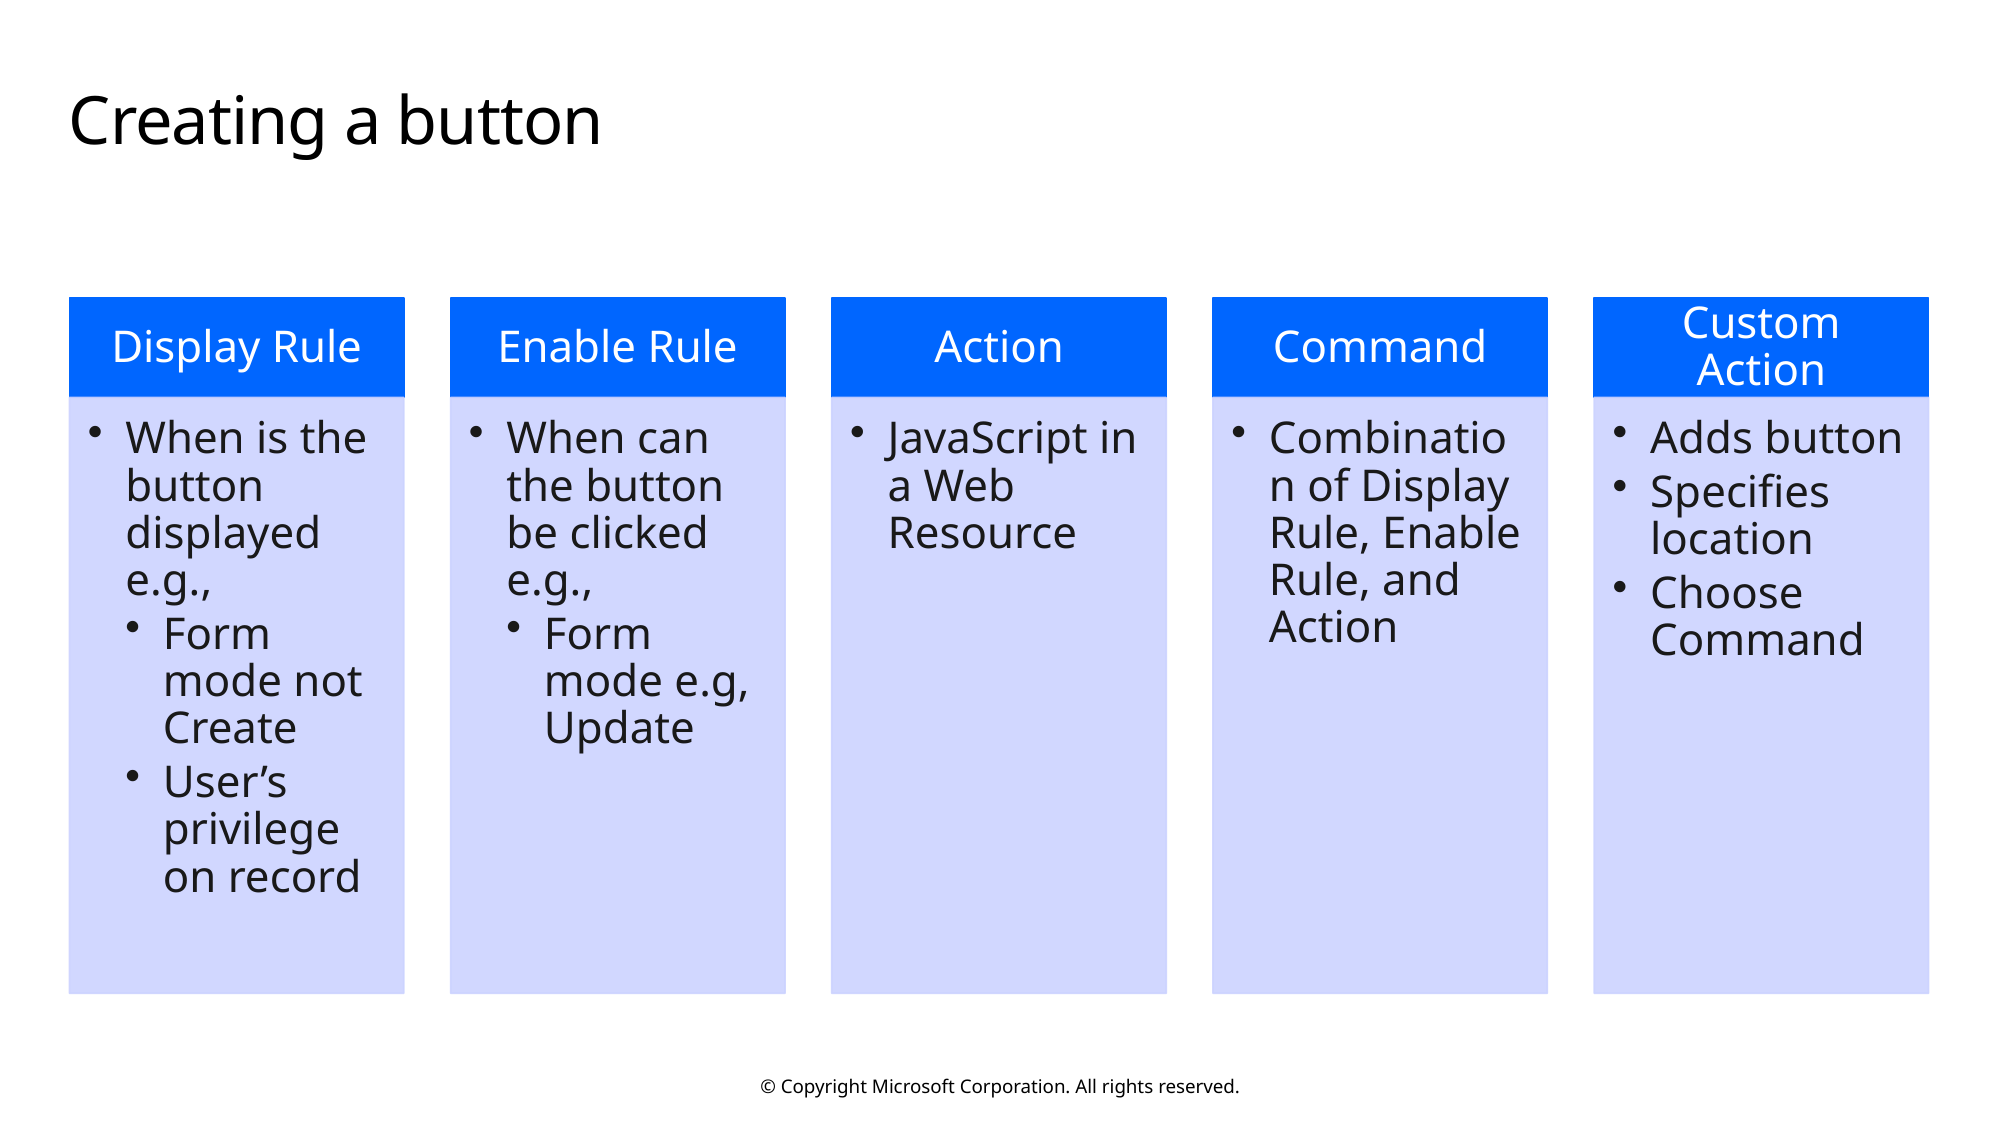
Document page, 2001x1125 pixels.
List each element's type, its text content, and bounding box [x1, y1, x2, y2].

title Creating a button [68, 72, 1930, 184]
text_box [68, 238, 1930, 1053]
